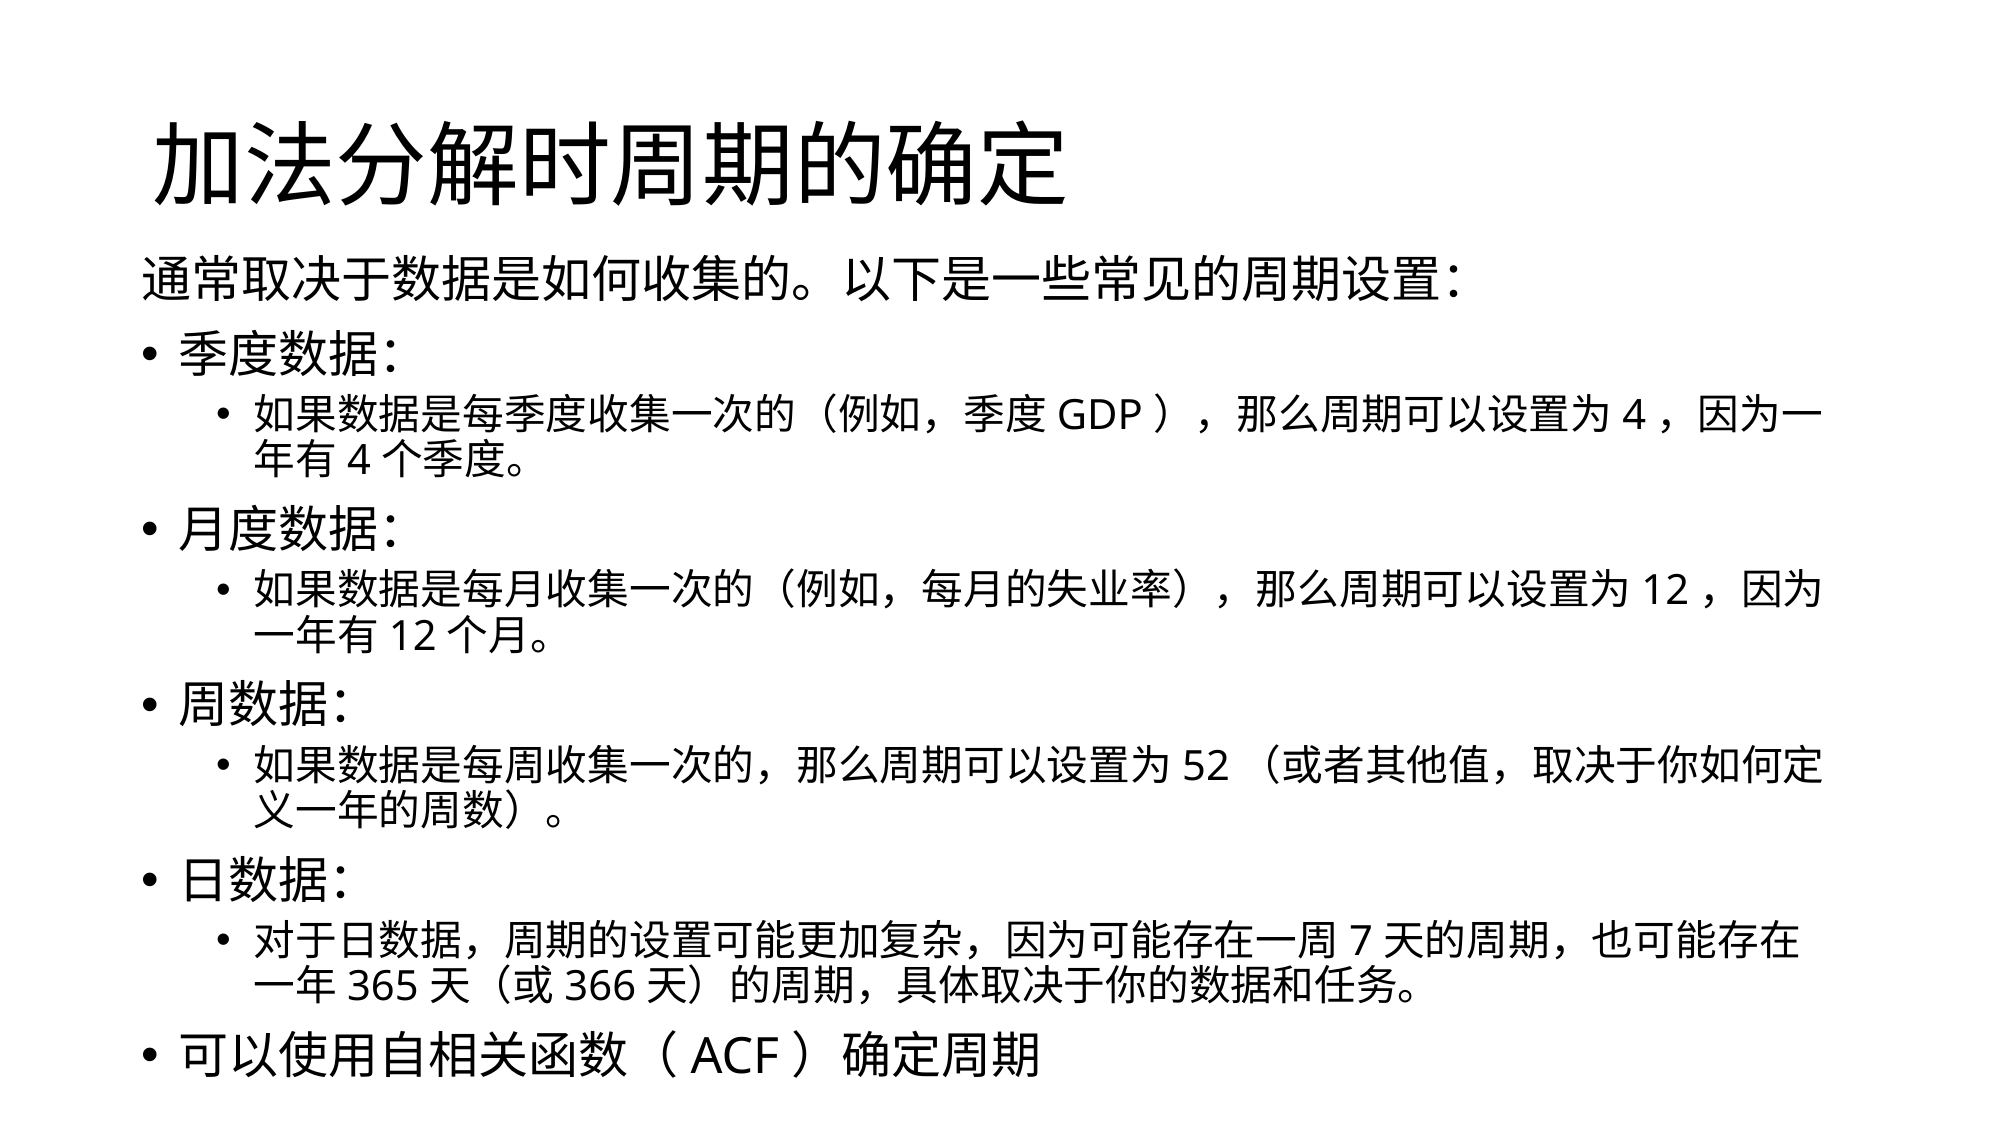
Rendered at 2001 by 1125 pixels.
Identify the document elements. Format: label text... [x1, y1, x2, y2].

title 加法分解时周期的确定 [137, 59, 1863, 278]
list 通常取决于数据是如何收集的。以下是一些常见的周期设置： 季度数据： 如果数据是每季度收集一次的（例如，季度GDP），那么周期可以设置为4，因为一年有4个季度。 月度数据： 如果数据是每月收集一次的（例如，每月的失业率），那么周期可以设置为12，因为一年有12个月。 周数据： 如果数据是每周收集一次的，那么周期可以设置为52（或者其他值，取决于你如何定义一年的周数）。 日数据： 对于日数据，周期的设置可能更加复杂，因为可能存在一周7天的周期，也可能存在一年365天（或366天）的周期，具体取决于你的数据和任务。 可以使用自相关函数（ACF）确定周期 [126, 246, 1852, 1125]
